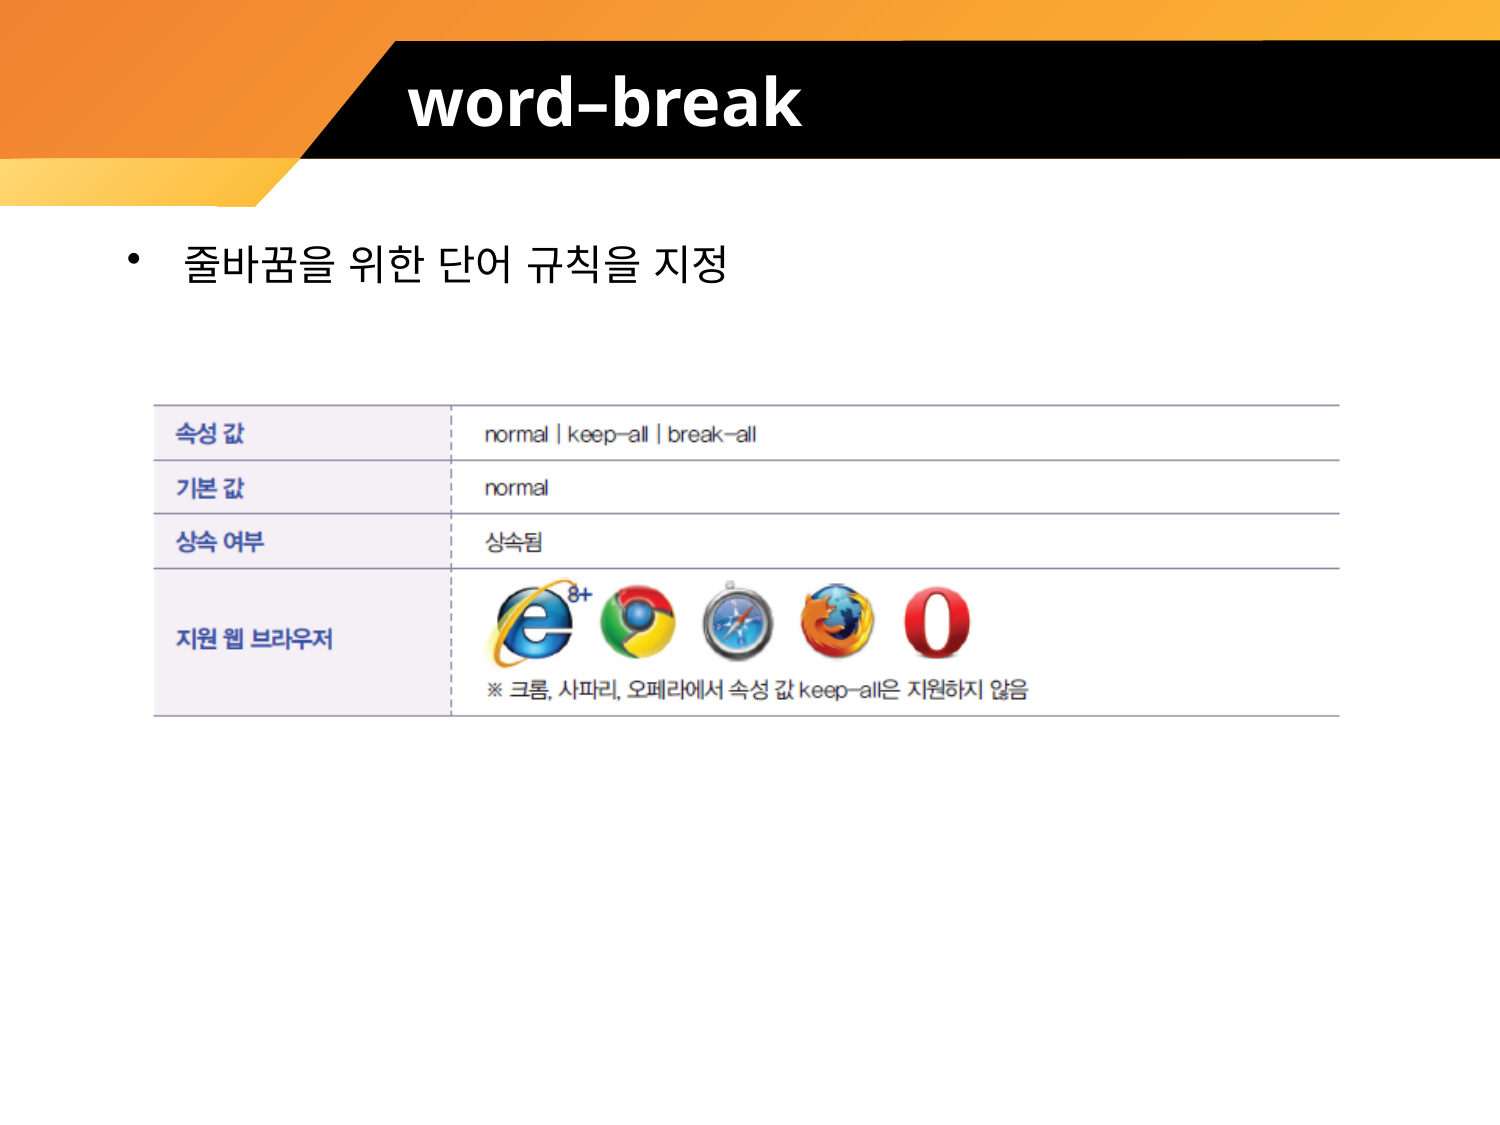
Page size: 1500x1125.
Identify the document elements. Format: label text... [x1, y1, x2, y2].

title word–break [374, 36, 1481, 163]
picture [145, 397, 1355, 728]
text_box 줄바꿈을 위한 단어 규칙을 지정 [112, 231, 1424, 350]
